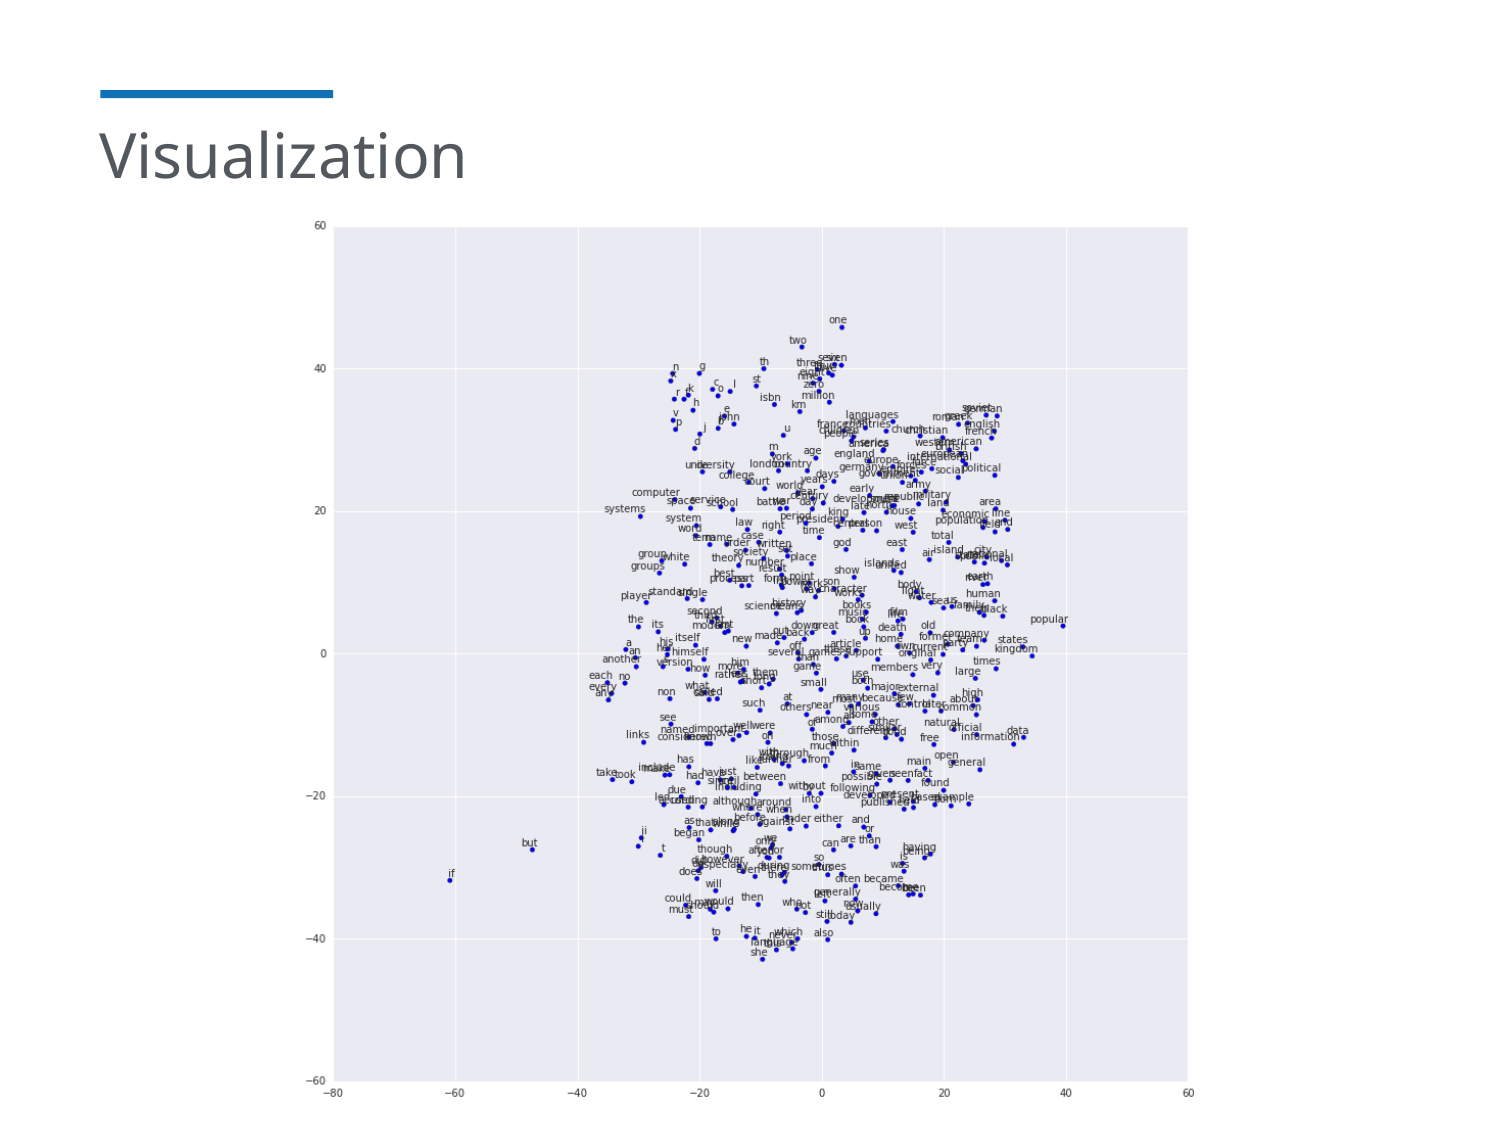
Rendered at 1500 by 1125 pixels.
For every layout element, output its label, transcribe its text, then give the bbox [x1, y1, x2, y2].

title Visualization [84, 117, 1416, 199]
picture [299, 214, 1201, 1106]
